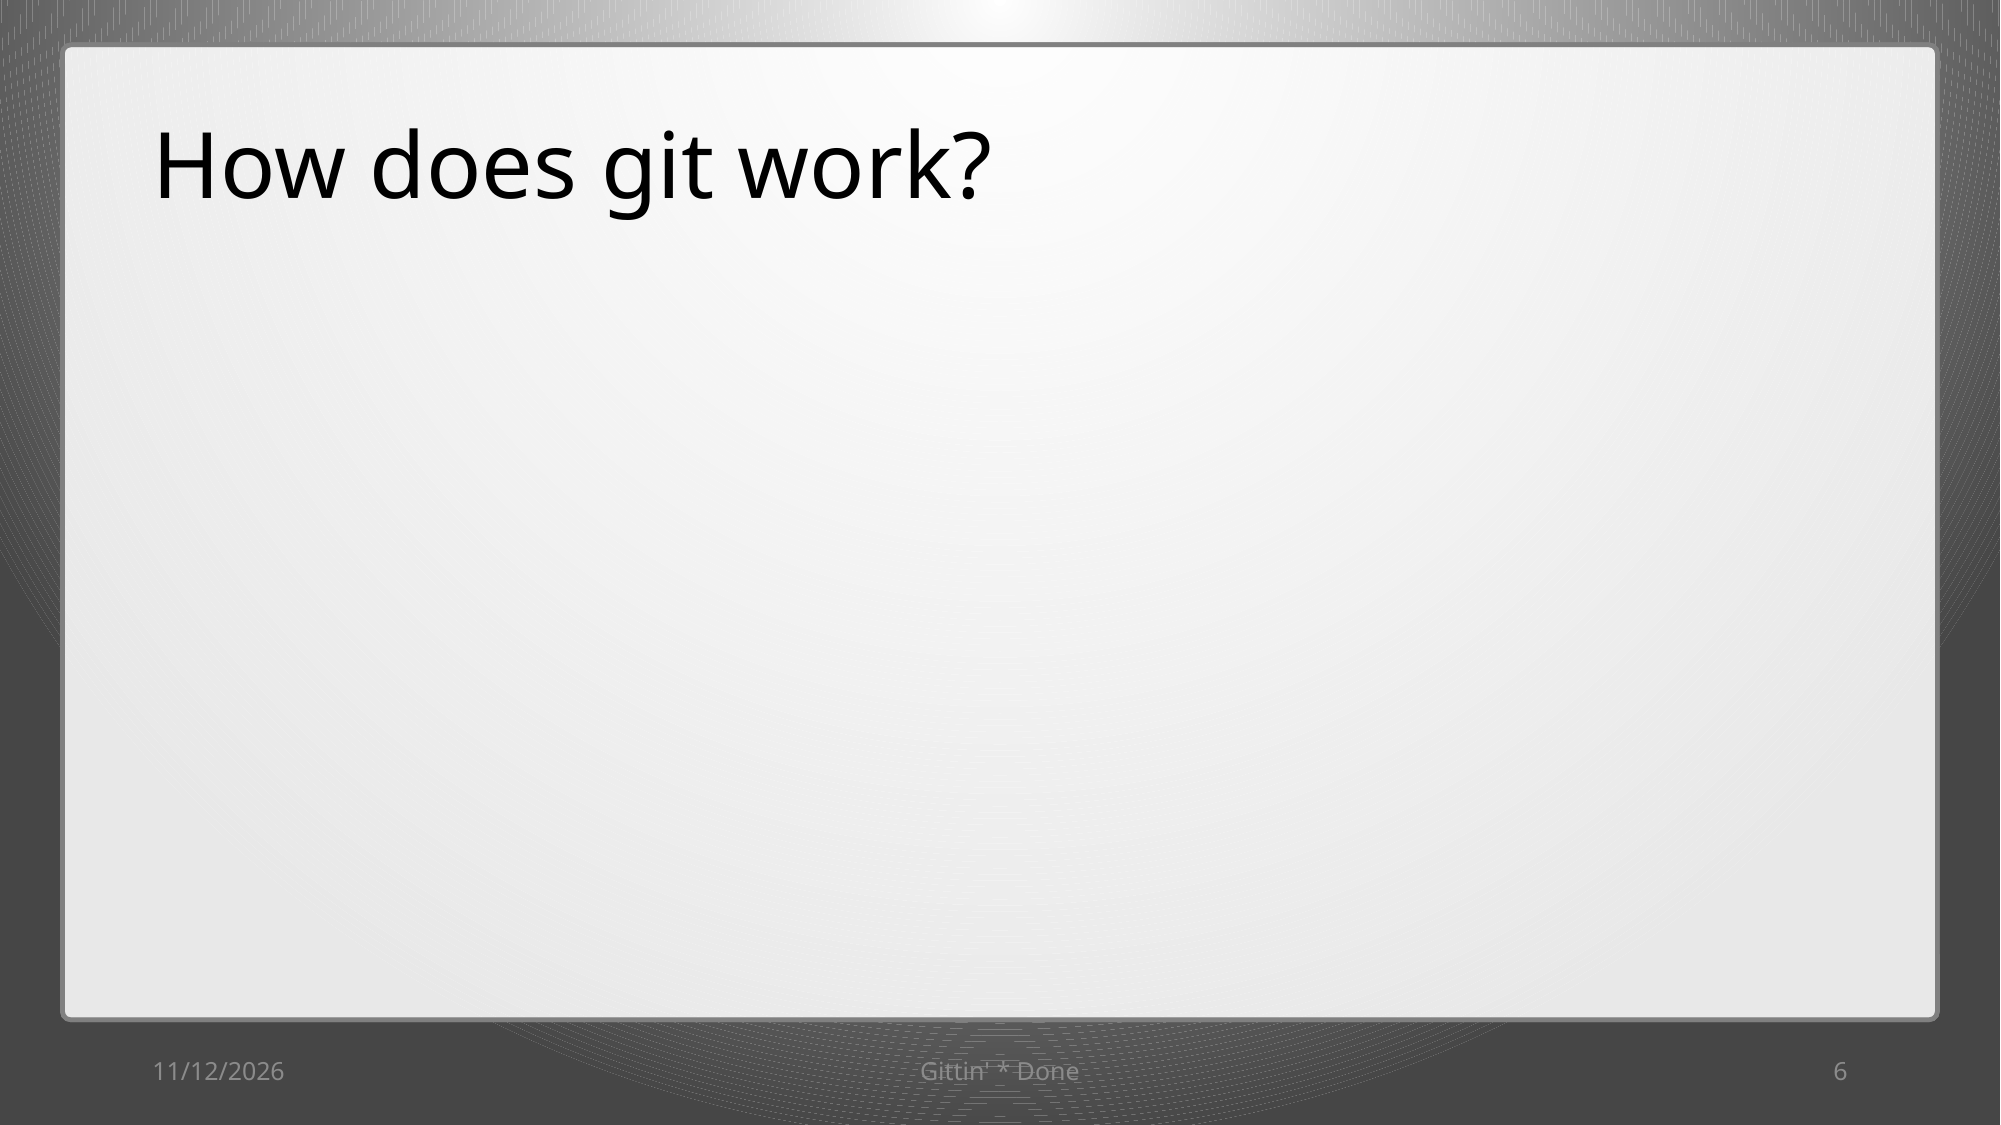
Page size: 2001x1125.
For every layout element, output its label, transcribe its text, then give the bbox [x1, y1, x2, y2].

footer Gittin' * Done [662, 1042, 1338, 1103]
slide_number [137, 1042, 588, 1103]
title How does git work? [137, 59, 1863, 278]
slide_number 6 [1412, 1042, 1863, 1103]
